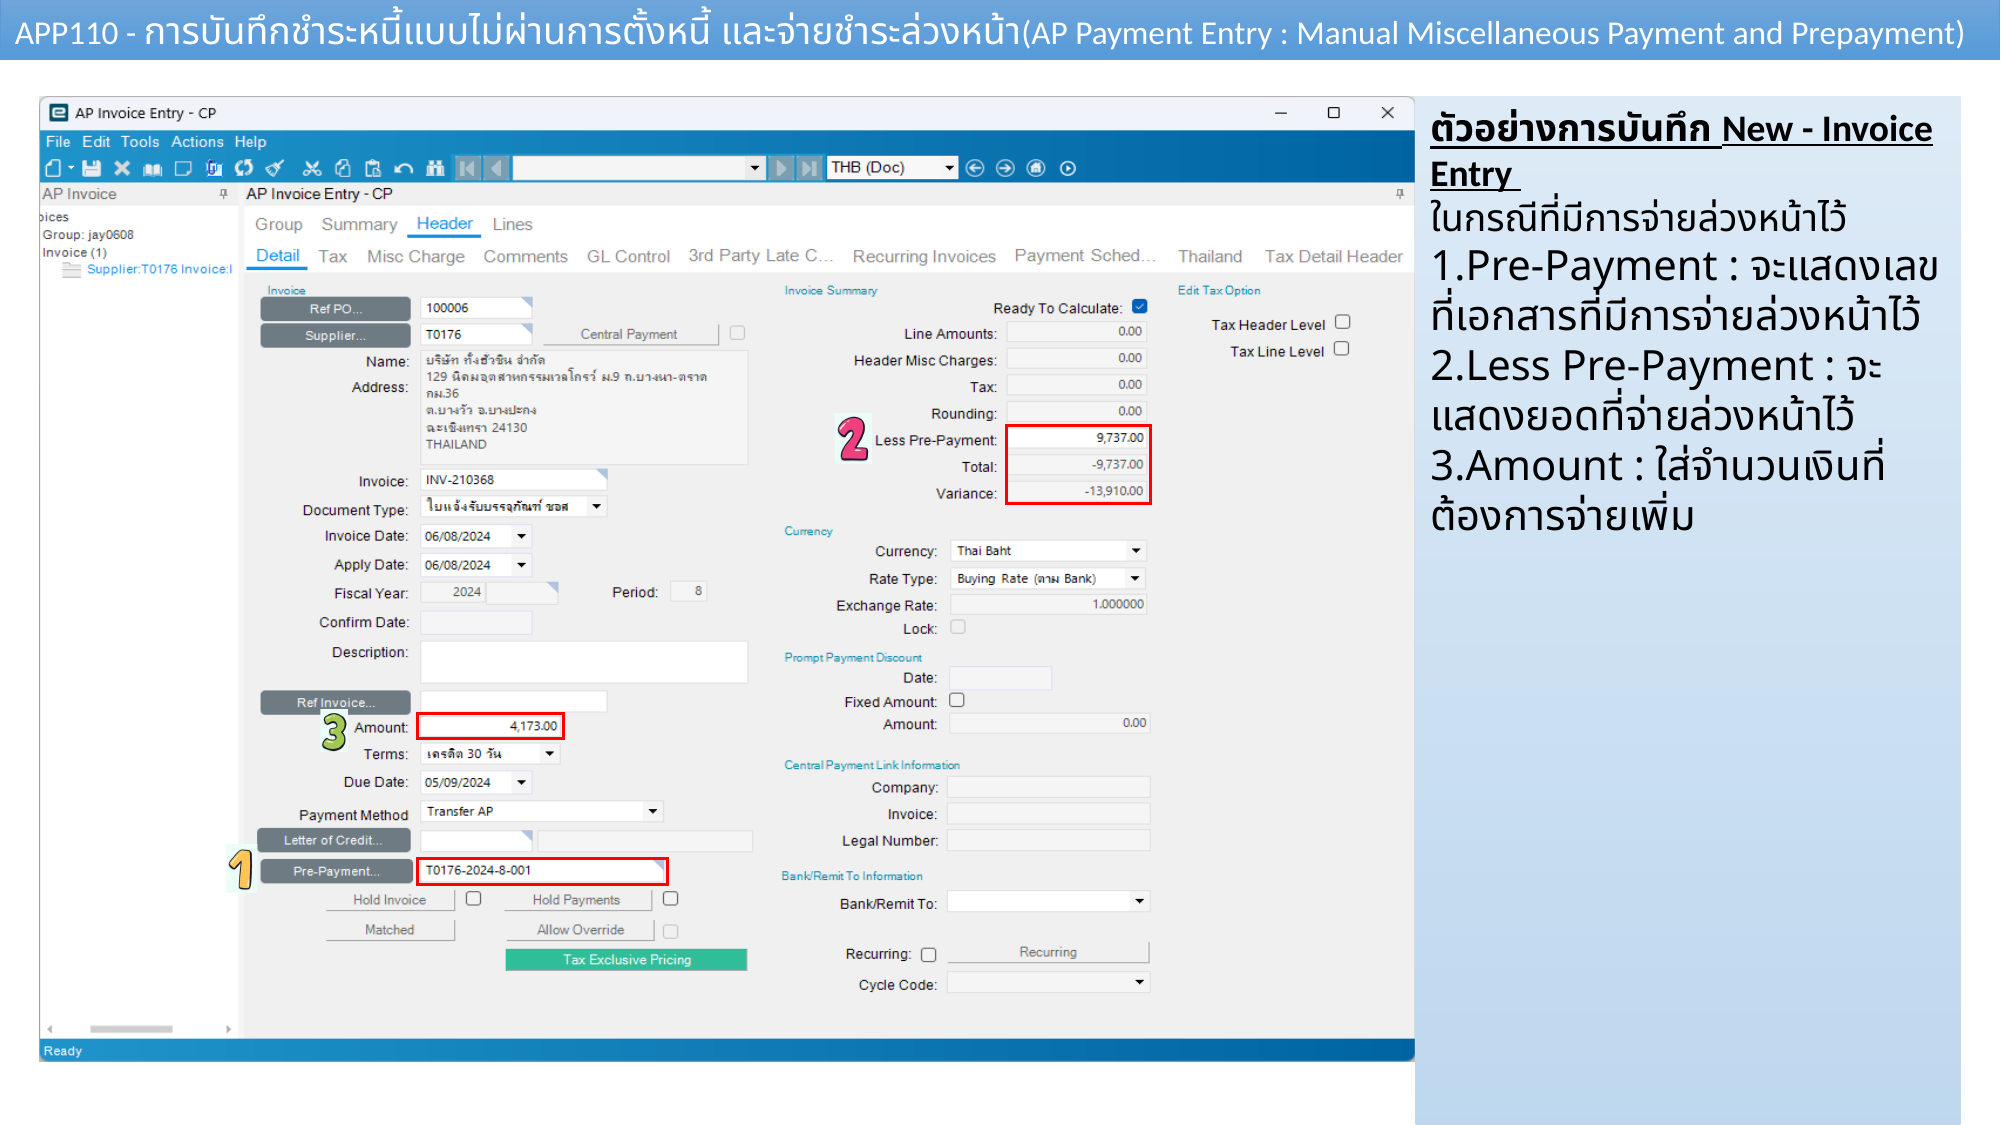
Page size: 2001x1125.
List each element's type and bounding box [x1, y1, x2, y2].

text_box [39, 96, 1961, 1062]
